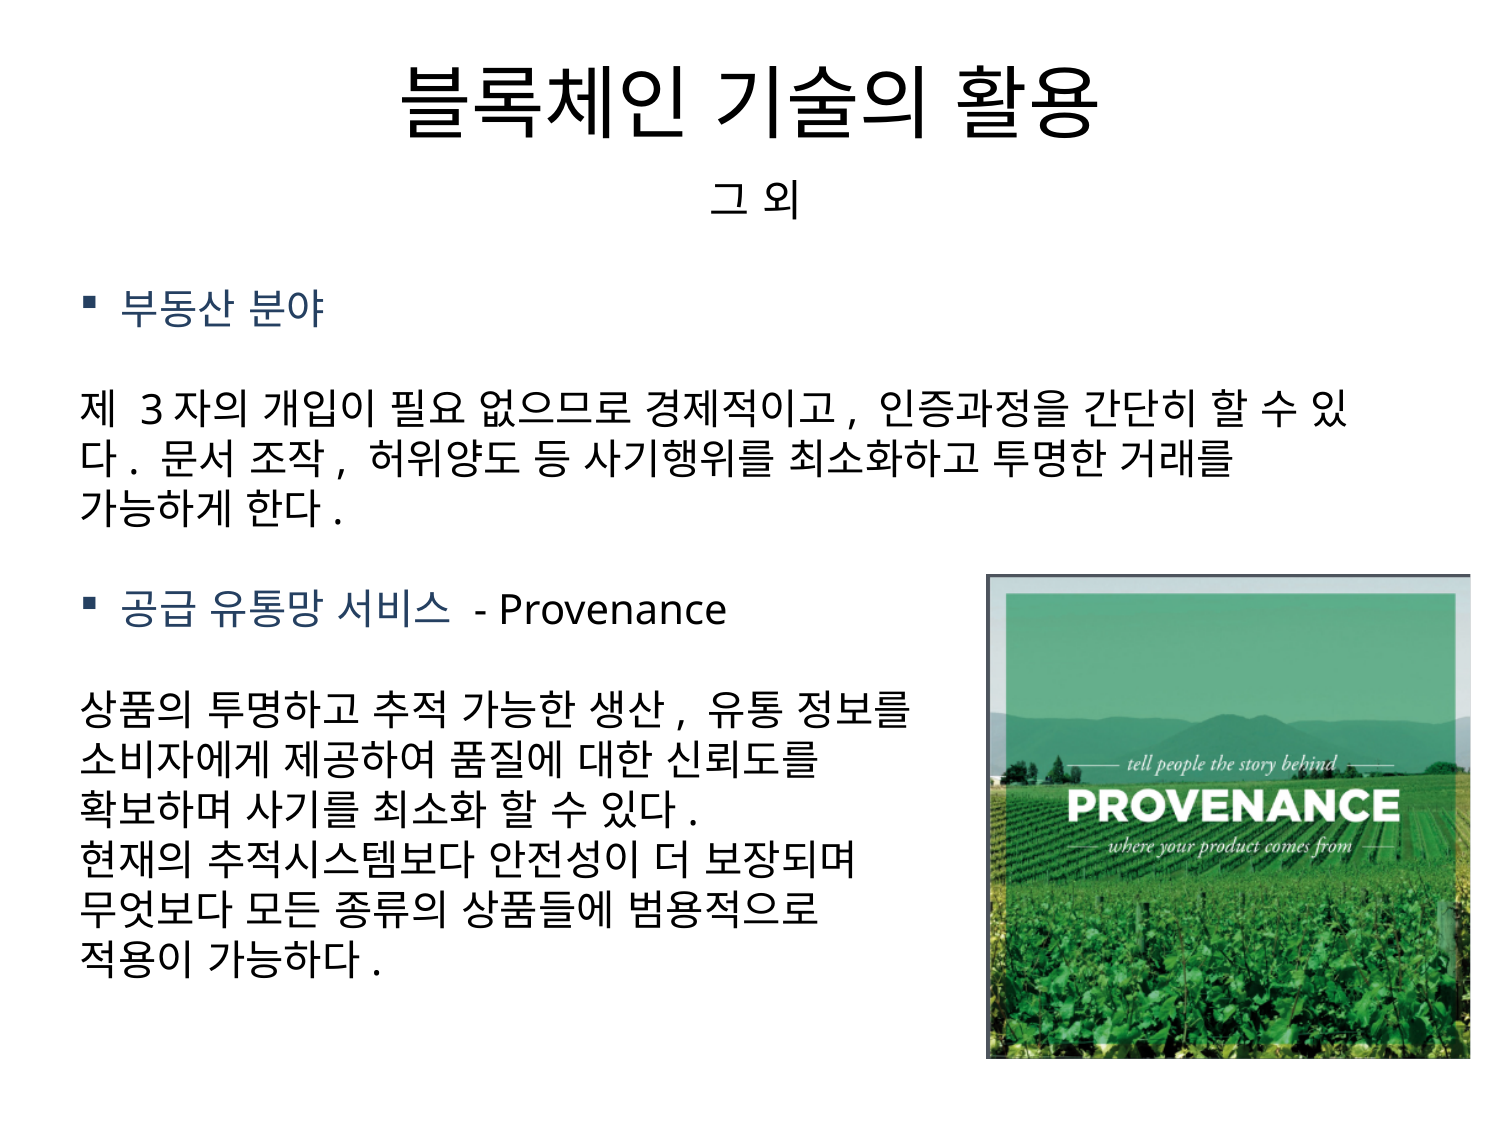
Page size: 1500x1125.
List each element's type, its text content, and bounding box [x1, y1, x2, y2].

picture [985, 574, 1471, 1059]
text_box 블록체인 기술의 활용 그 외 [74, 45, 1425, 233]
text_box 부동산 분야 제 3자의 개입이 필요 없으므로 경제적이고, 인증과정을 간단히 할 수 있다. 문서 조작, 허위양도 등 사기행위를 최소화하고 투명한 거래를 가능하게 한다. 공급 유통망 서비스 - Provenance 상품의 투명하고 추적 가능한 생산, 유통 정보를 소비자에게 제공하여 품질에 대한 신뢰도를 확보하며 사기를 최소화 할 수 있다. 현재의 추적시스템보다 안전성이 더 보장되며 무엇보다 모든 종류의 상품들에 범용적으로 적용이 가능하다. [64, 231, 1415, 1035]
